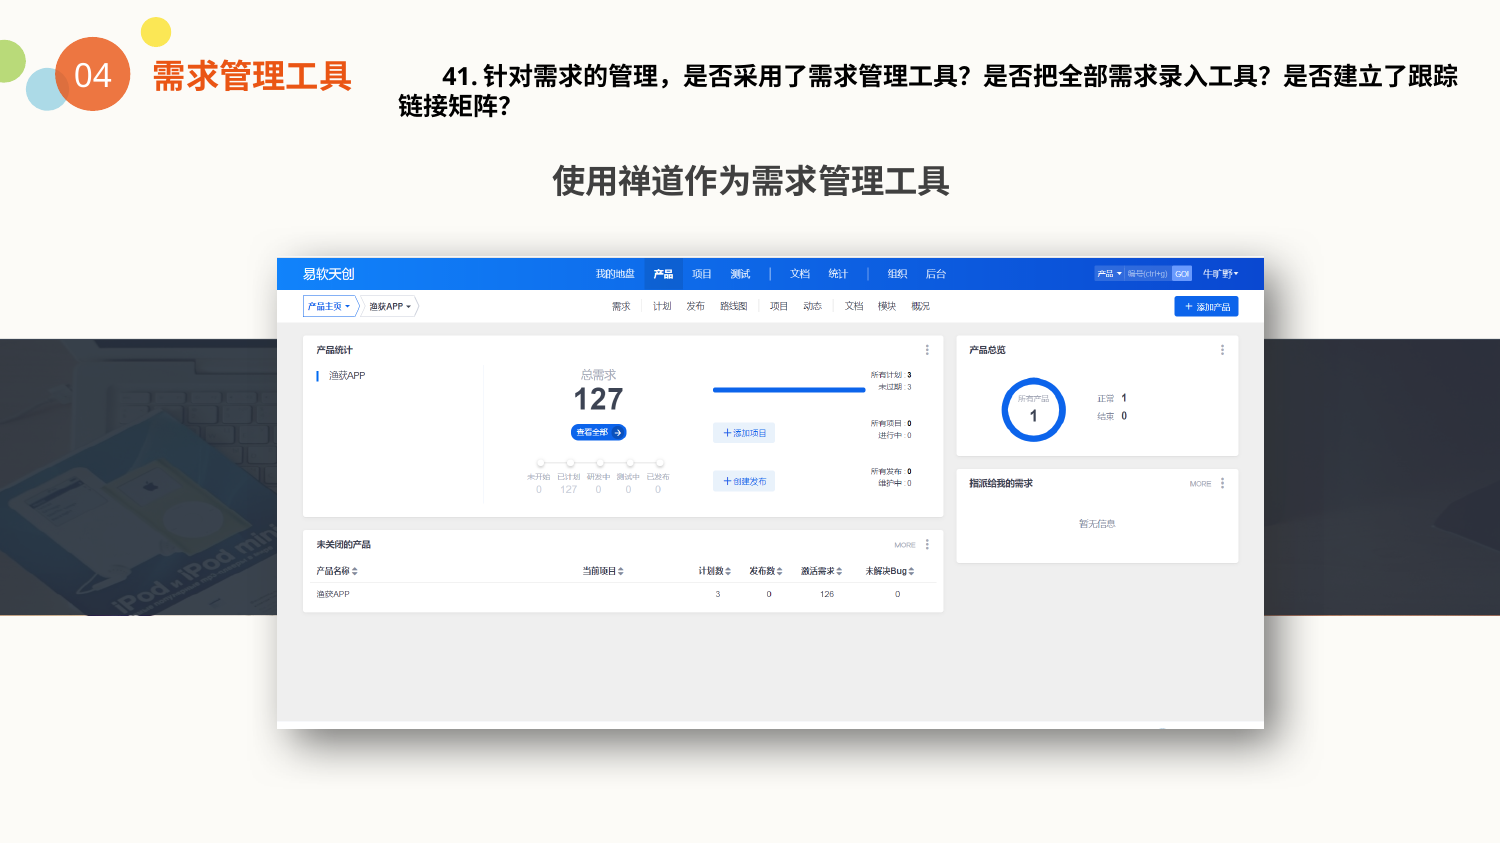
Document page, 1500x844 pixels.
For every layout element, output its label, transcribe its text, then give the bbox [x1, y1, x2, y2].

text_box 需求管理工具 [152, 55, 383, 96]
text_box [0, 39, 26, 83]
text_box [1270, 338, 1500, 616]
text_box [25, 67, 66, 111]
text_box [55, 36, 131, 111]
text_box 使用禅道作为需求管理工具 [537, 152, 1092, 207]
text_box [140, 17, 172, 48]
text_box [0, 338, 272, 616]
text_box 41.针对需求的管理，是否采用了需求管理工具？是否把全部需求录入工具？是否建立了跟踪链接矩阵？ [383, 53, 1493, 128]
text_box 04 [65, 53, 121, 94]
picture [277, 256, 1264, 729]
